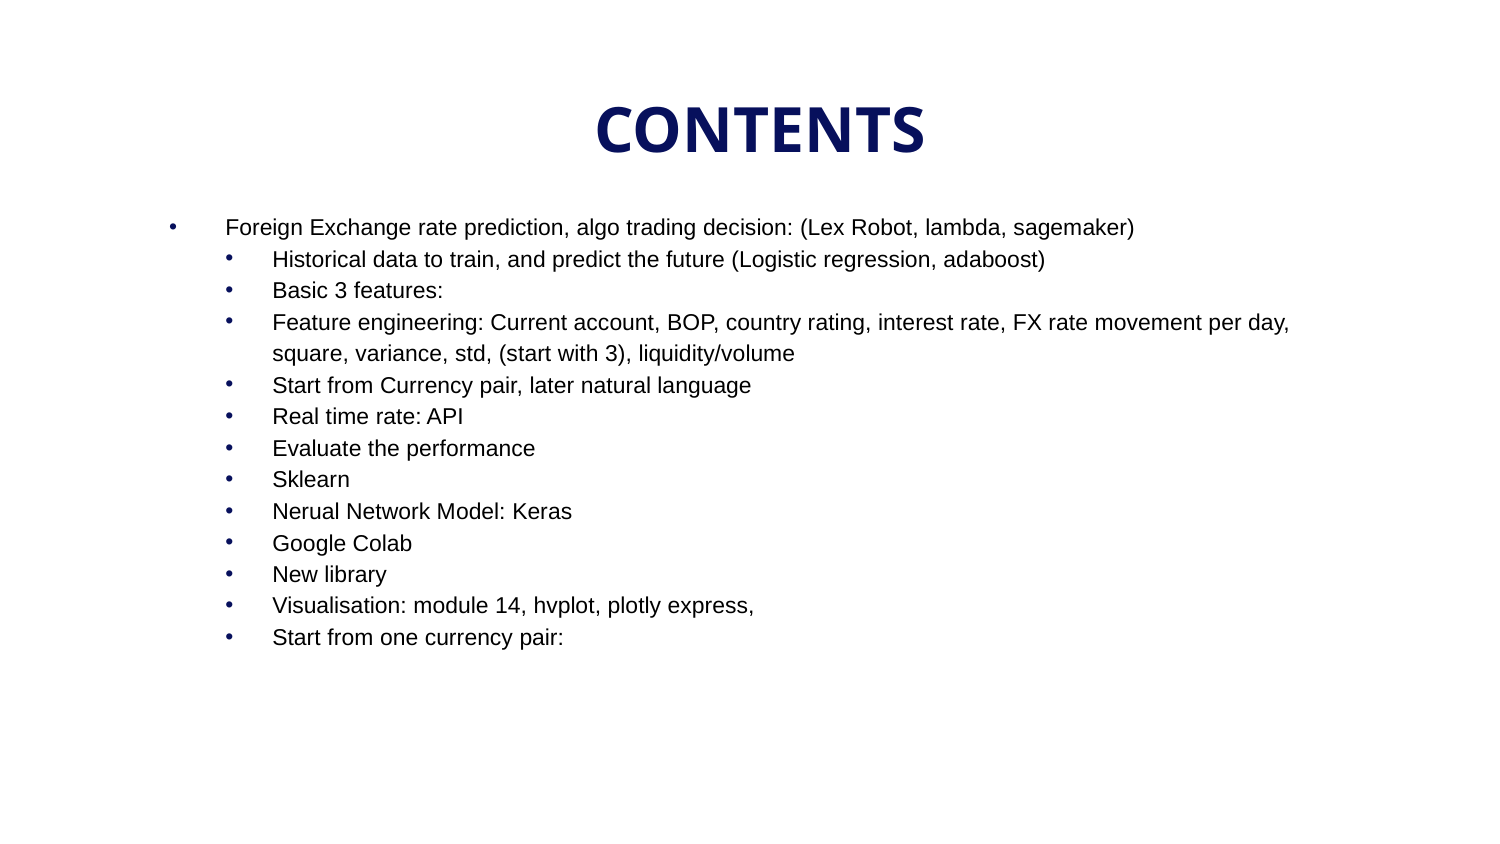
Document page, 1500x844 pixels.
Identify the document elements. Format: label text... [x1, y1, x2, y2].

title CONTENTS [145, 75, 1375, 169]
subtitle Foreign Exchange rate prediction, algo trading decision: (Lex Robot, lambda, sagemaker) Historical data to train, and predict the future (Logistic regression, adaboost) Basic 3 features: Feature engineering: Current account, BOP, country rating, interest rate, FX rate movement per day, square, variance, std, (start with 3), liquidity/volume Start from Currency pair, later natural language Real time rate: API Evaluate the performance Sklearn Nerual Network Model: Keras Google Colab New library Visualisation: module 14, hvplot, plotly express, Start from one currency pair: [135, 193, 1365, 757]
